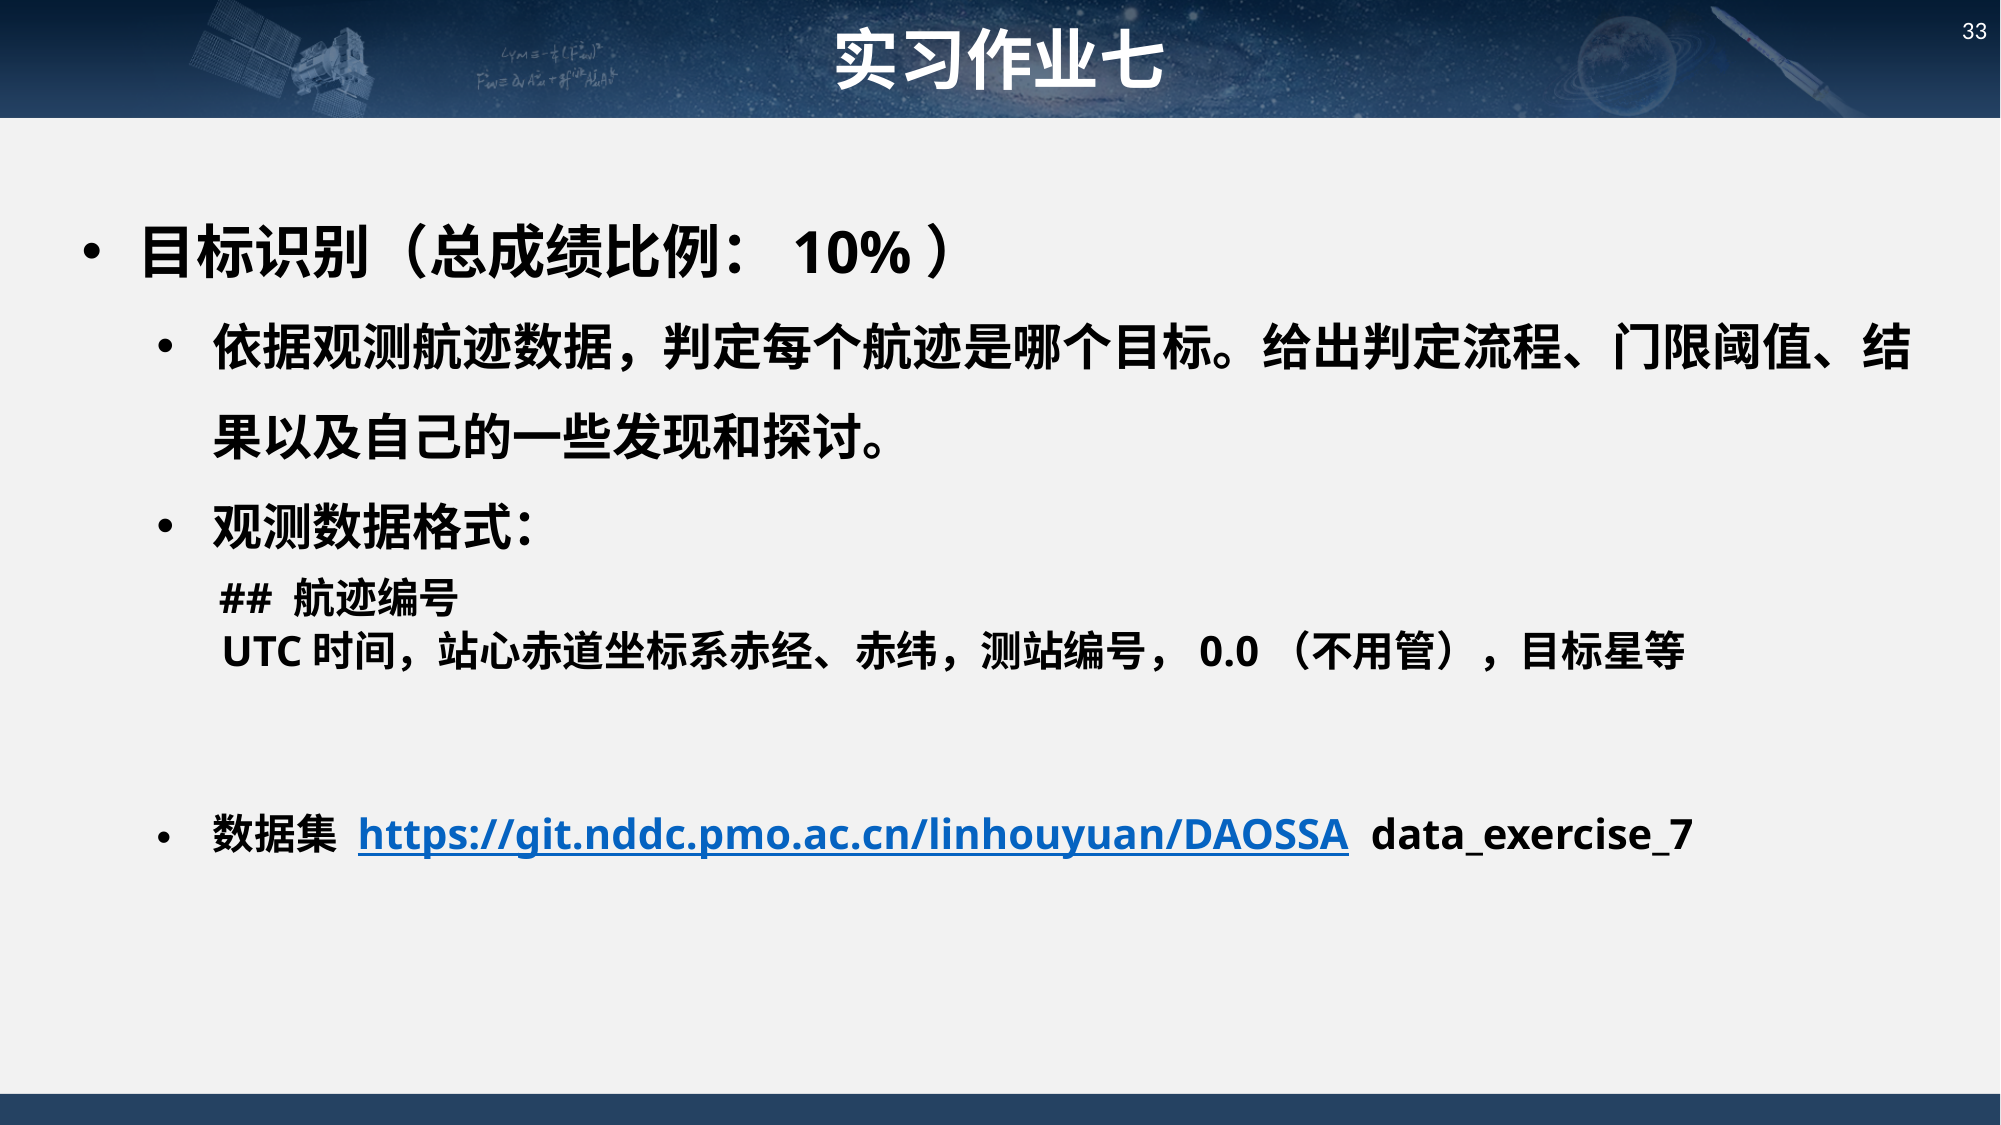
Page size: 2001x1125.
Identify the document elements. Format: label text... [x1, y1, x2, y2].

text_box 目标识别（总成绩比例：10%） 依据观测航迹数据，判定每个航迹是哪个目标。给出判定流程、门限阈值、结果以及自己的一些发现和探讨。 观测数据格式： ## 航迹编号 UTC时间，站心赤道坐标系赤经、赤纬，测站编号，0.0（不用管），目标星等 数据集 https://git.nddc.pmo.ac.cn/linhouyuan/DAOSSA data_exercise_7 [66, 172, 1933, 873]
text_box 实习作业七 [0, 0, 2000, 117]
picture [0, 0, 2001, 118]
